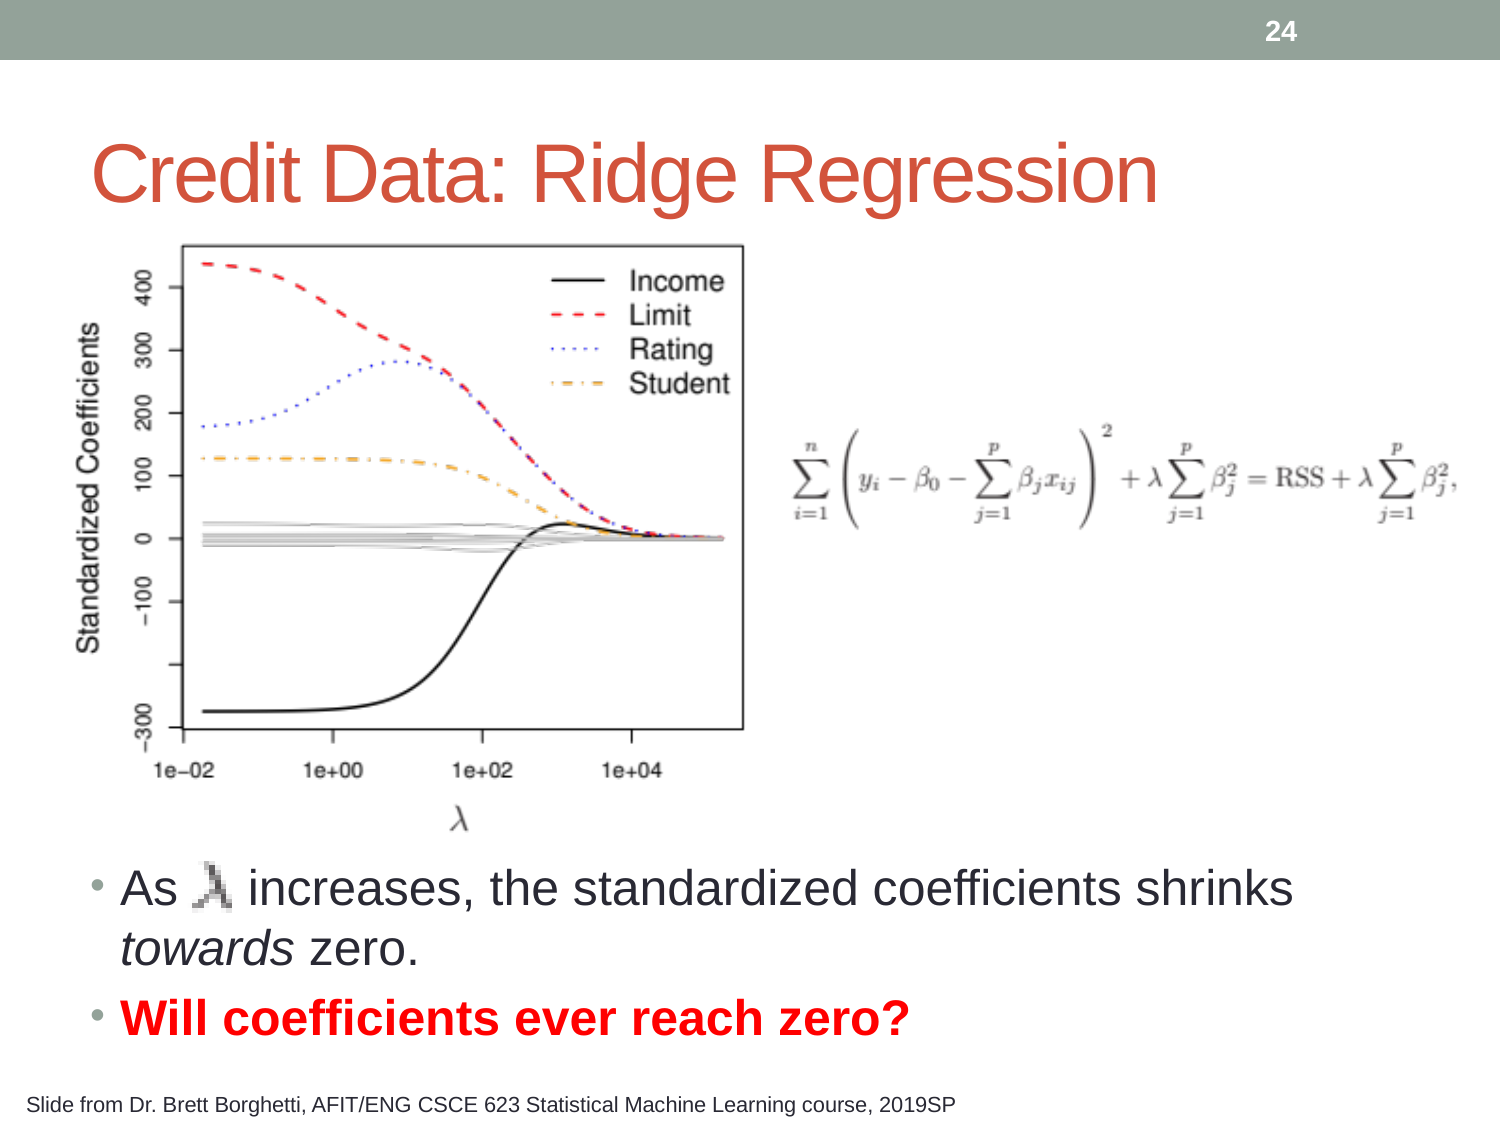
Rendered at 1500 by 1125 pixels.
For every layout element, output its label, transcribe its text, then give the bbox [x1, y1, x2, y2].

picture [74, 235, 1480, 841]
slide_number 24 [1250, 3, 1425, 57]
title Credit Data: Ridge Regression [75, 87, 1425, 250]
list As increases, the standardized coefficients shrinks towards zero. Will coefficients ever reach zero? [75, 847, 1425, 1093]
text_box Slide from Dr. Brett Borghetti, AFIT/ENG CSCE 623 Statistical Machine Learning course, 2019SP [11, 1083, 973, 1125]
picture [187, 842, 234, 929]
